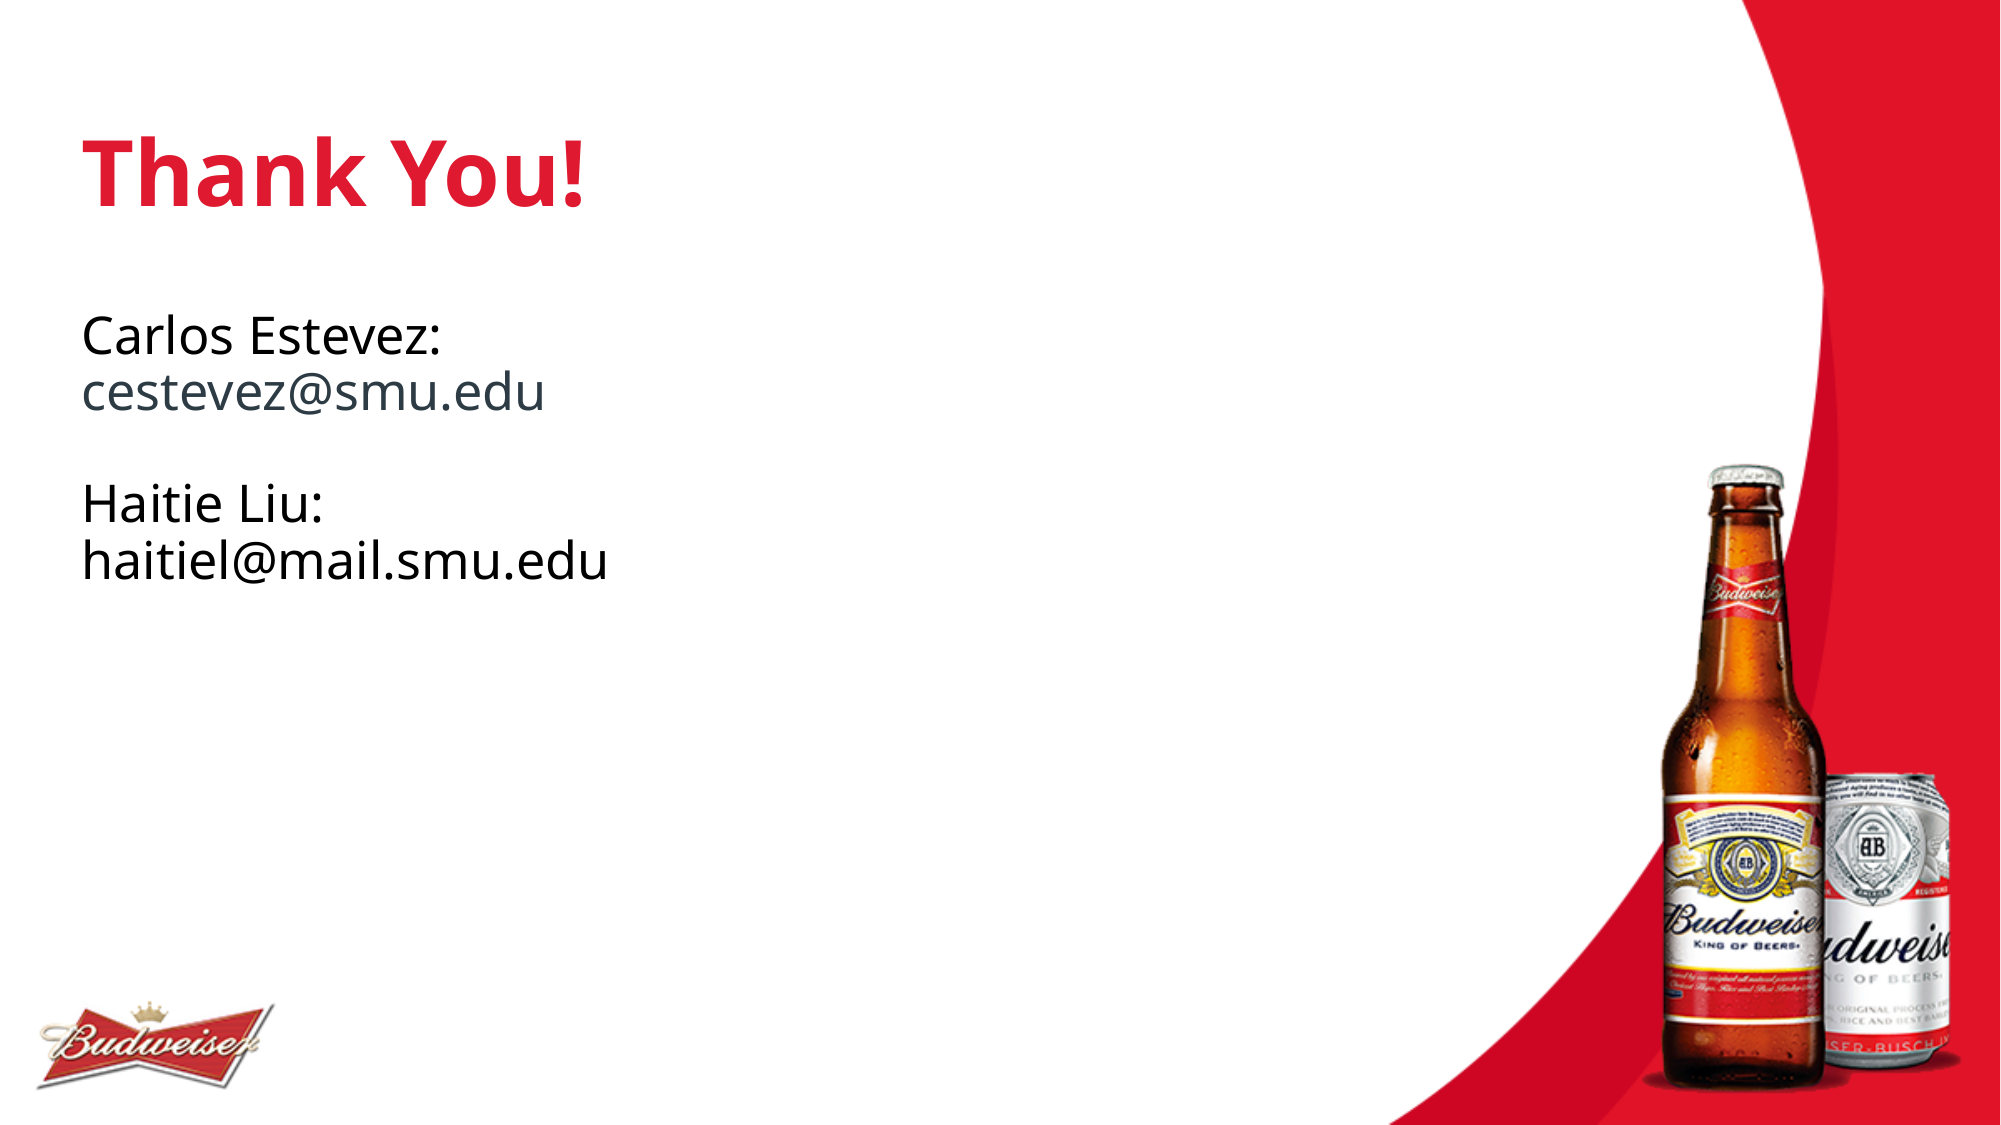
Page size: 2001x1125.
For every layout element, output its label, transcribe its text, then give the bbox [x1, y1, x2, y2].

list Carlos Estevez: cestevez@smu.edu Haitie Liu: haitiel@mail.smu.edu [66, 302, 1620, 1022]
picture [0, 0, 2001, 1125]
title Thank You! [66, 68, 1715, 286]
